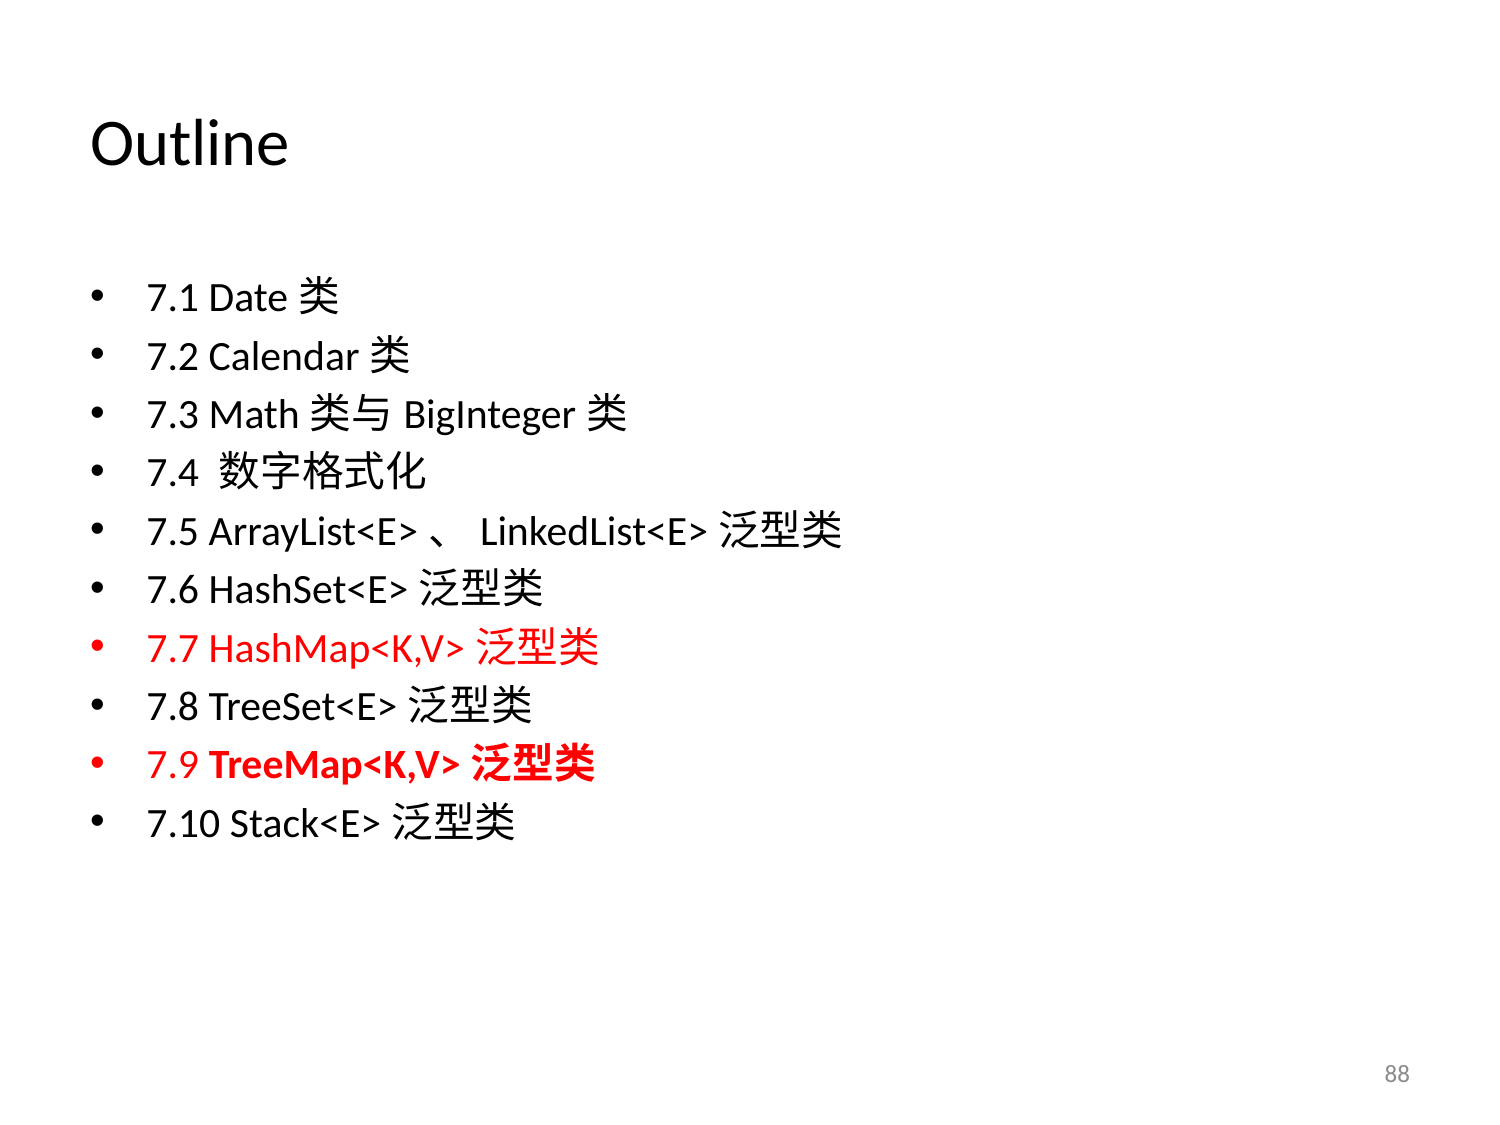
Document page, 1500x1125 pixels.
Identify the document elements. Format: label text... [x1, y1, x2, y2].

slide_number 88 [1074, 1042, 1425, 1103]
list 7.1 Date类 7.2 Calendar类 7.3 Math类与BigInteger类 7.4 数字格式化 7.5 ArrayList<E>、LinkedList<E>泛型类 7.6 HashSet<E>泛型类 7.7 HashMap<K,V>泛型类 7.8 TreeSet<E>泛型类 7.9 TreeMap<K,V>泛型类 7.10 Stack<E>泛型类 [75, 262, 1425, 1005]
title Outline [75, 45, 1425, 233]
